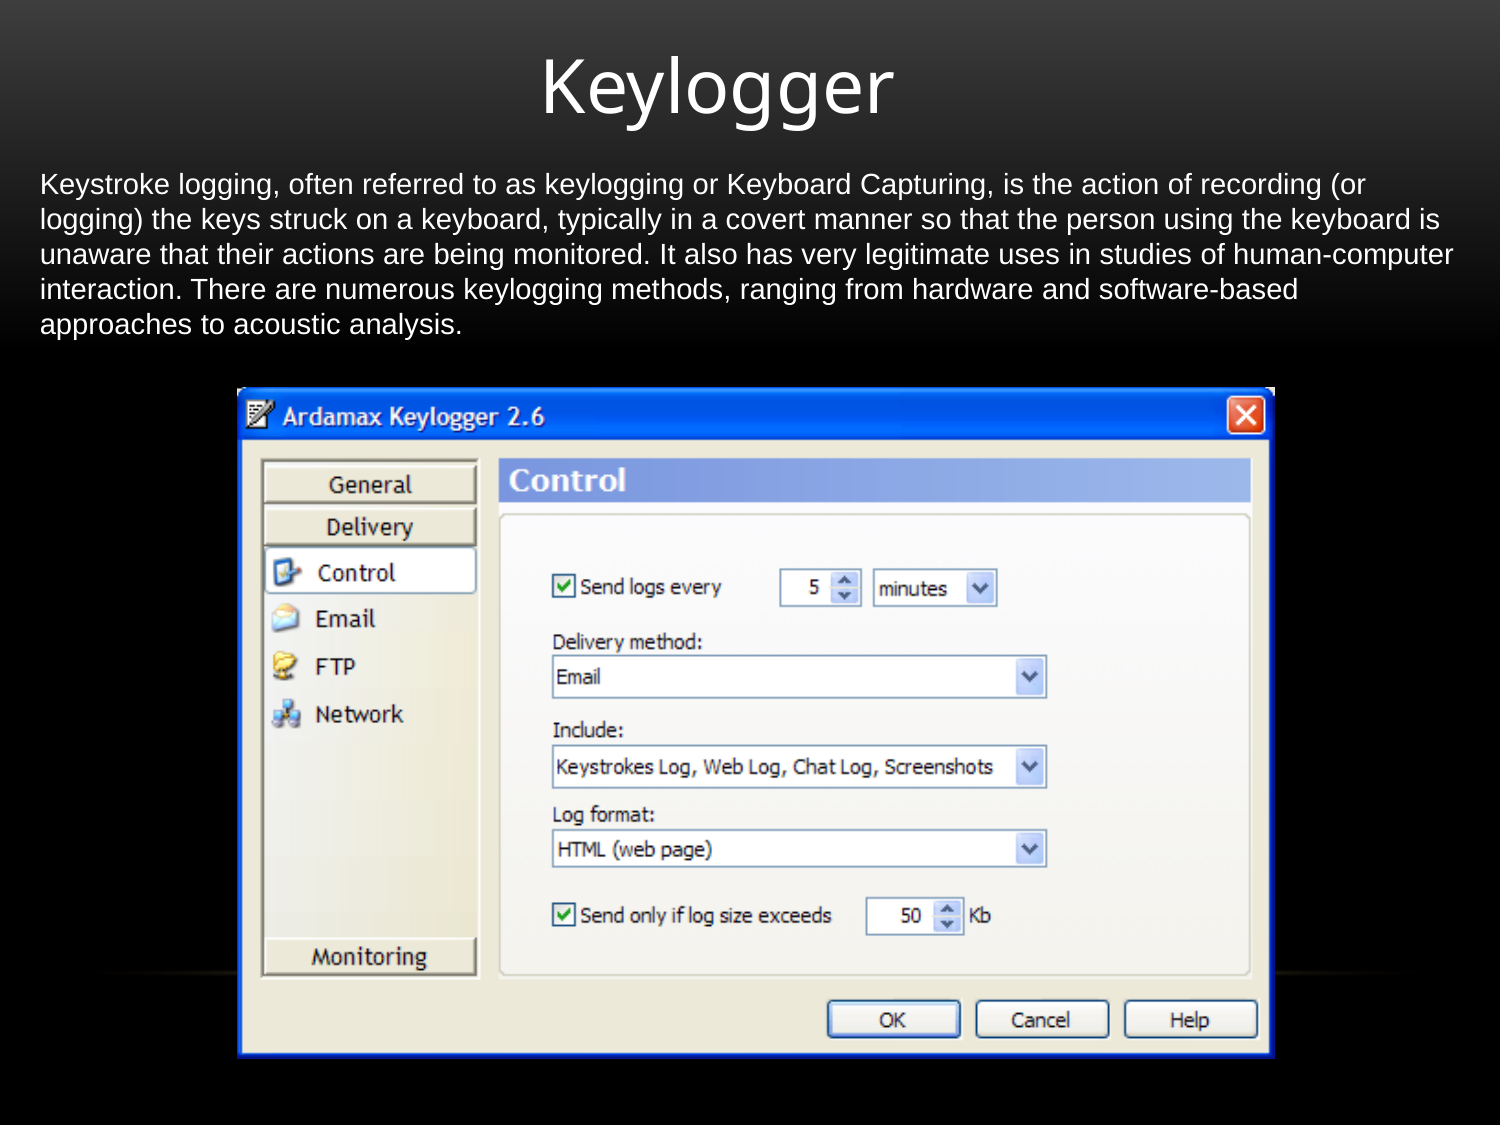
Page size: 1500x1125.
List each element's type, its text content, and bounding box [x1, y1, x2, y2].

text_box Keylogger [525, 31, 938, 137]
text_box Keystroke logging, often referred to as keylogging or Keyboard Capturing, is the action of recording (or logging) the keys struck on a keyboard, typically in a covert manner so that the person using the keyboard is unaware that their actions are being monitored. It also has very legitimate uses in studies of human-computer interaction. There are numerous keylogging methods, ranging from hardware and software-based approaches to acoustic analysis. [24, 158, 1475, 348]
picture [0, 0, 1500, 1125]
